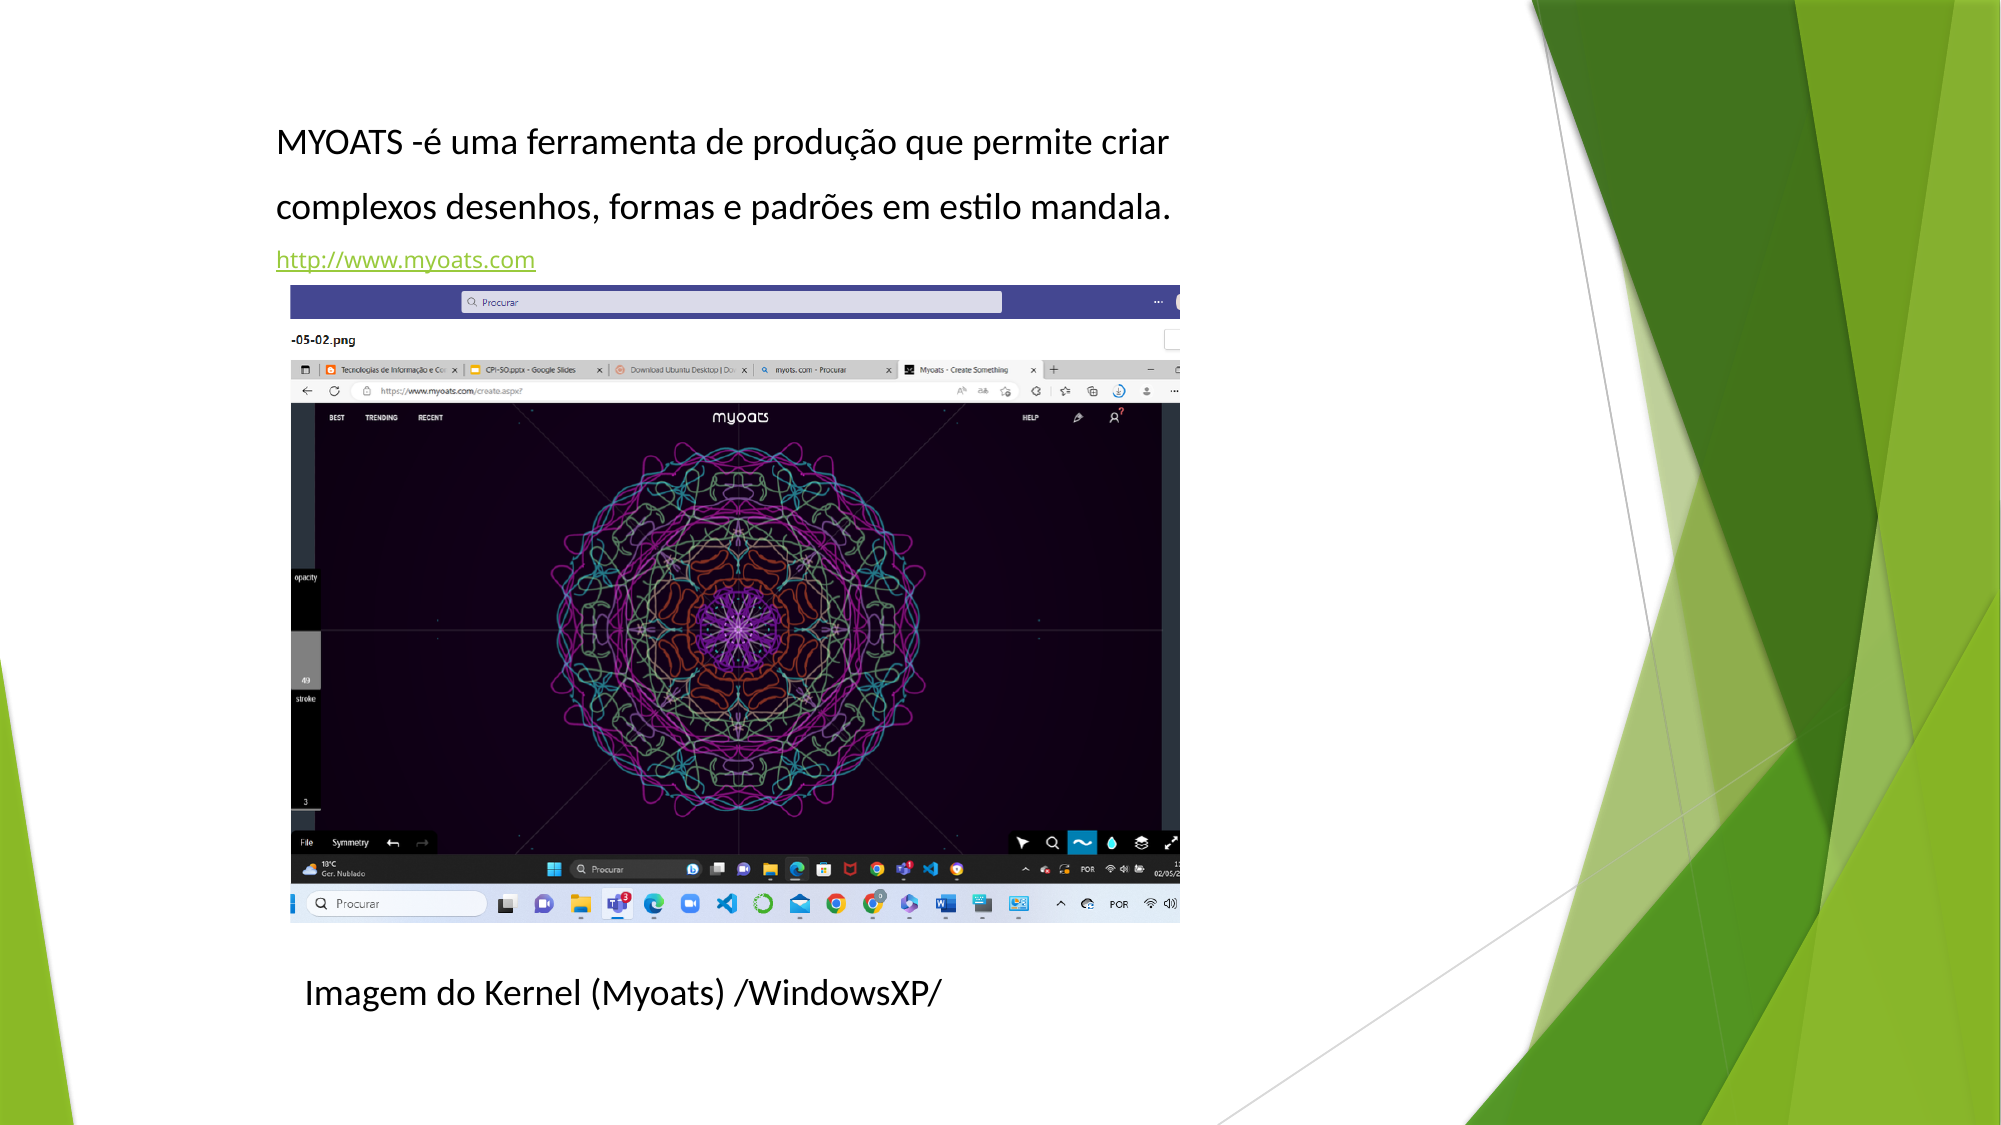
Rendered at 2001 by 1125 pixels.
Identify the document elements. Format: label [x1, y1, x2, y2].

picture [289, 284, 1181, 923]
text_box [0, 0, 2000, 1125]
